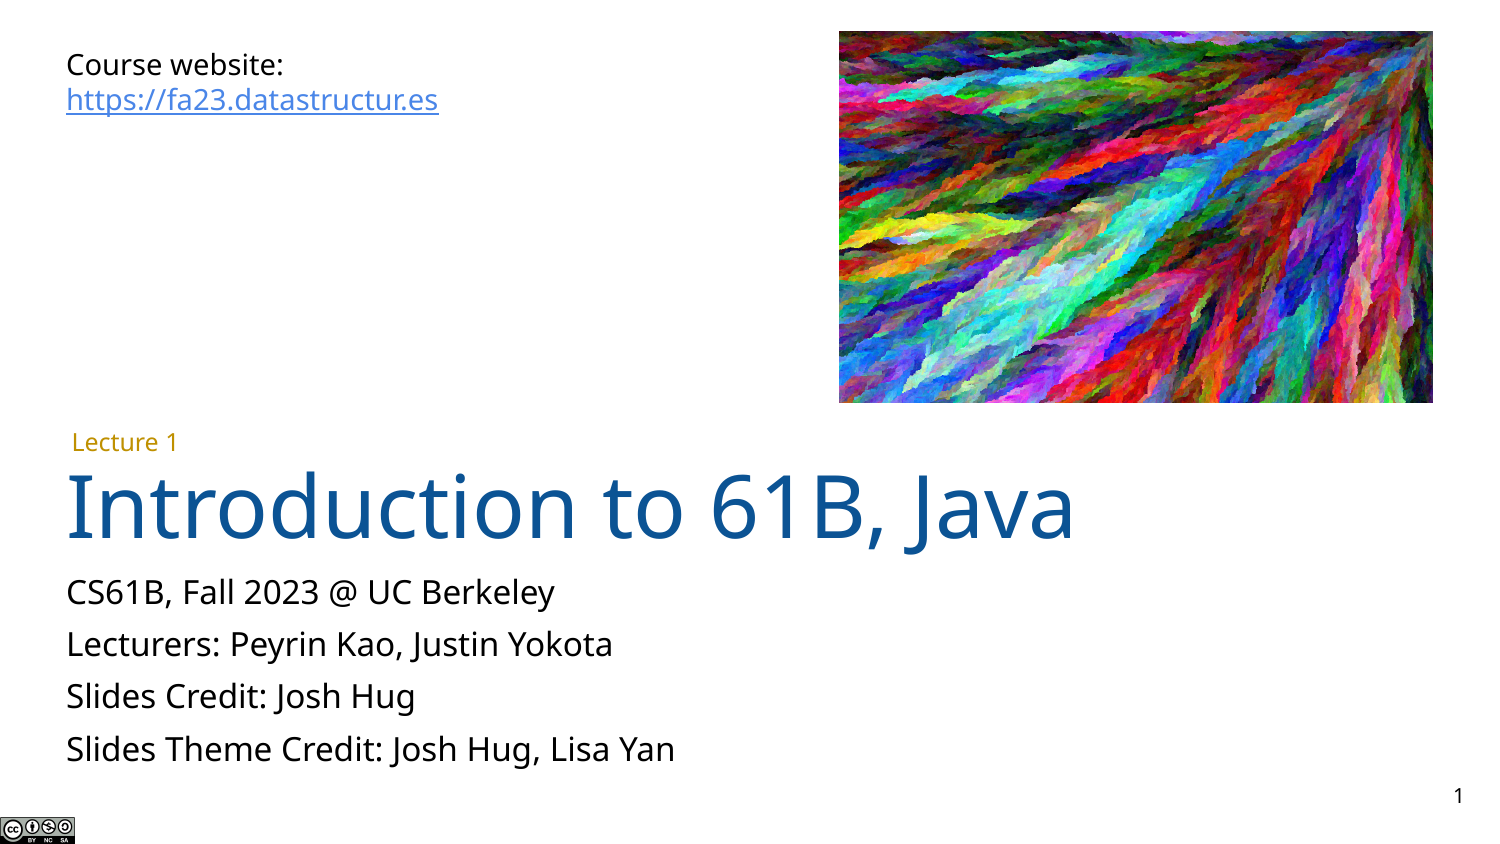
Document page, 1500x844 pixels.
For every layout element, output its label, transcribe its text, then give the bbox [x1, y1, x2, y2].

text_box CS61B, Fall 2023 @ UC Berkeley Lecturers: Peyrin Kao, Justin Yokota Slides Credit: Josh Hug Slides Theme Credit: Josh Hug, Lisa Yan [51, 555, 1449, 781]
picture [0, 817, 75, 844]
text_box Lecture 1 [56, 411, 510, 459]
slide_number ‹#› [1389, 764, 1480, 830]
text_box Course website: https://fa23.datastructur.es [51, 31, 652, 137]
picture [839, 31, 1434, 403]
title Introduction to 61B, Java [51, 234, 1480, 572]
